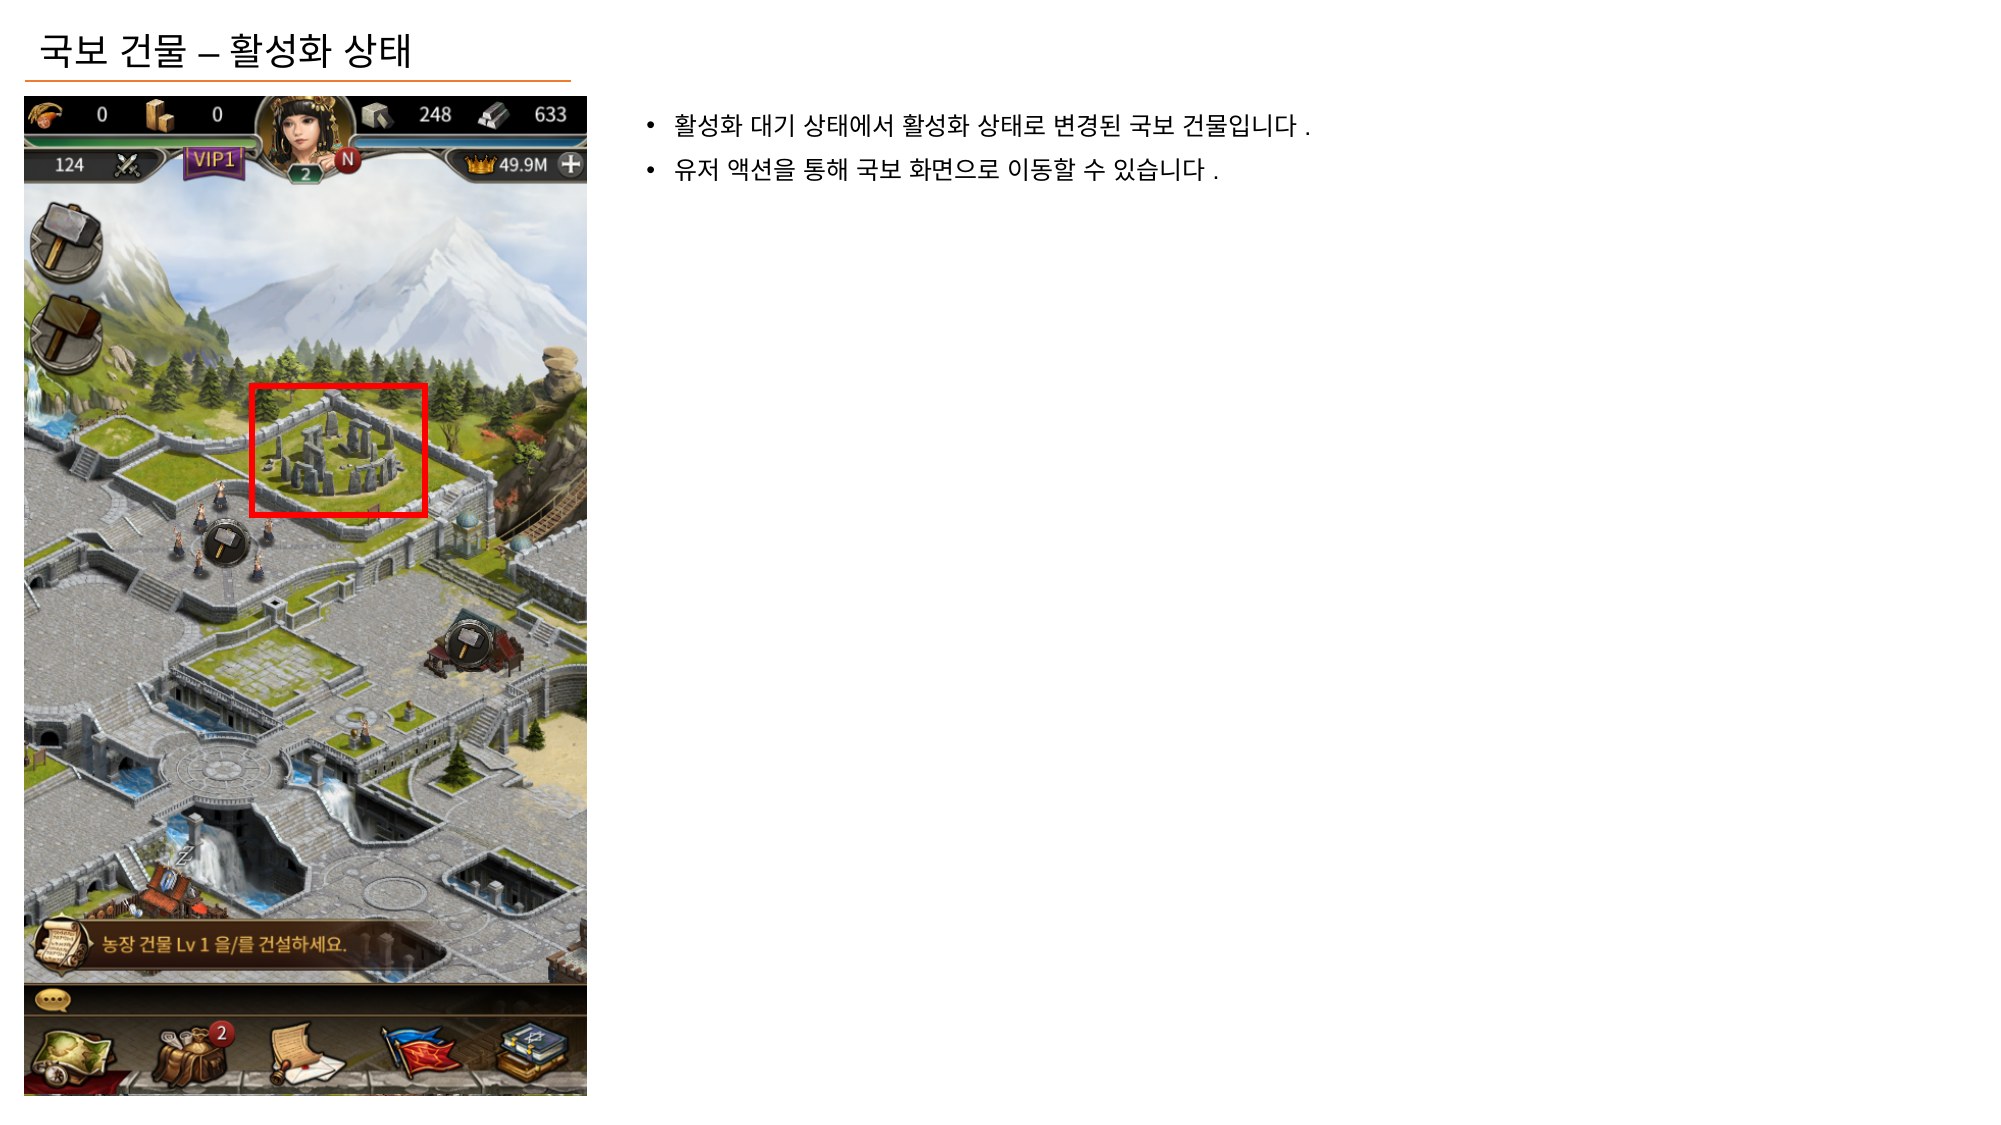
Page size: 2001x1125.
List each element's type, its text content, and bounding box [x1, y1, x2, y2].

text_box 국보 건물 – 활성화 상태 [24, 20, 483, 80]
text_box 활성화 대기 상태에서 활성화 상태로 변경된 국보 건물입니다. 유저 액션을 통해 국보 화면으로 이동할 수 있습니다. [631, 87, 1390, 194]
picture [24, 95, 587, 1096]
